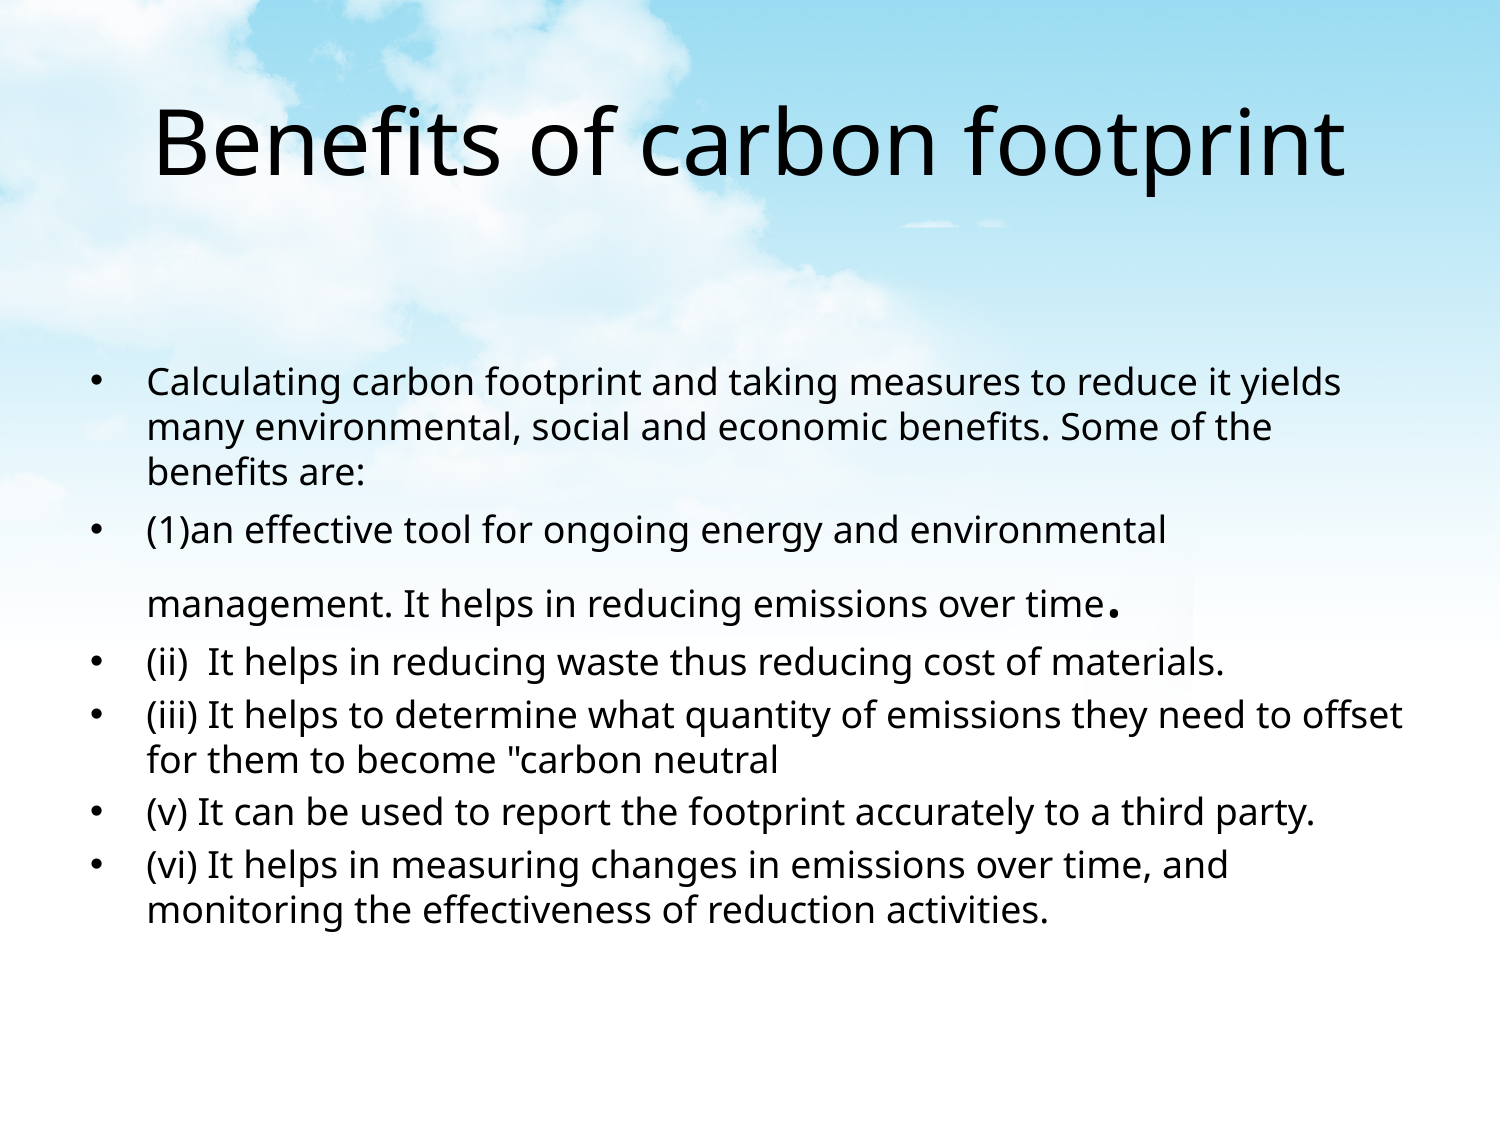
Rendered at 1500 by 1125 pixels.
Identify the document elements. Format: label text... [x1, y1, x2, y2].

list Calculating carbon footprint and taking measures to reduce it yields many environmental, social and economic benefits. Some of the benefits are: (1)an effective tool for ongoing energy and environmental management. It helps in reducing emissions over time. (ii) It helps in reducing waste thus reducing cost of materials. (iii) It helps to determine what quantity of emissions they need to offset for them to become "carbon neutral (v) It can be used to report the footprint accurately to a third party. (vi) It helps in measuring changes in emissions over time, and monitoring the effectiveness of reduction activities. [75, 262, 1425, 1005]
title Benefits of carbon footprint [75, 45, 1425, 233]
picture [0, 0, 1500, 1125]
